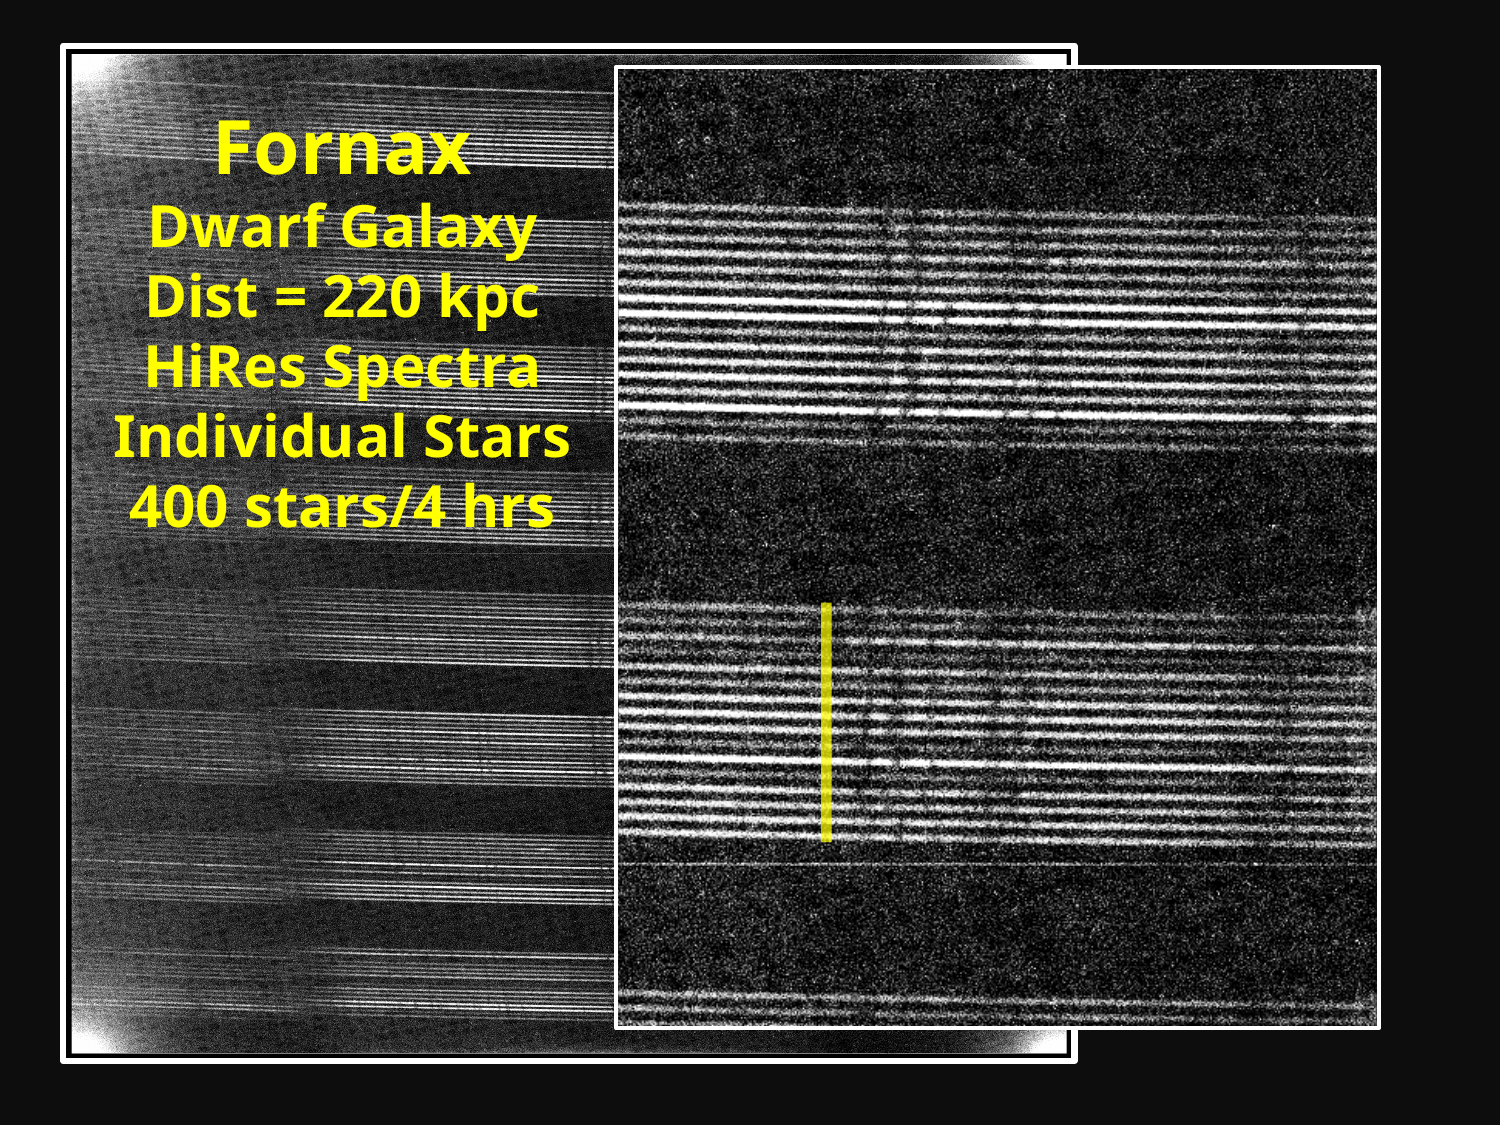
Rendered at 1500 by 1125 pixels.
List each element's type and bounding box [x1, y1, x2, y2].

picture [66, 48, 1377, 1058]
